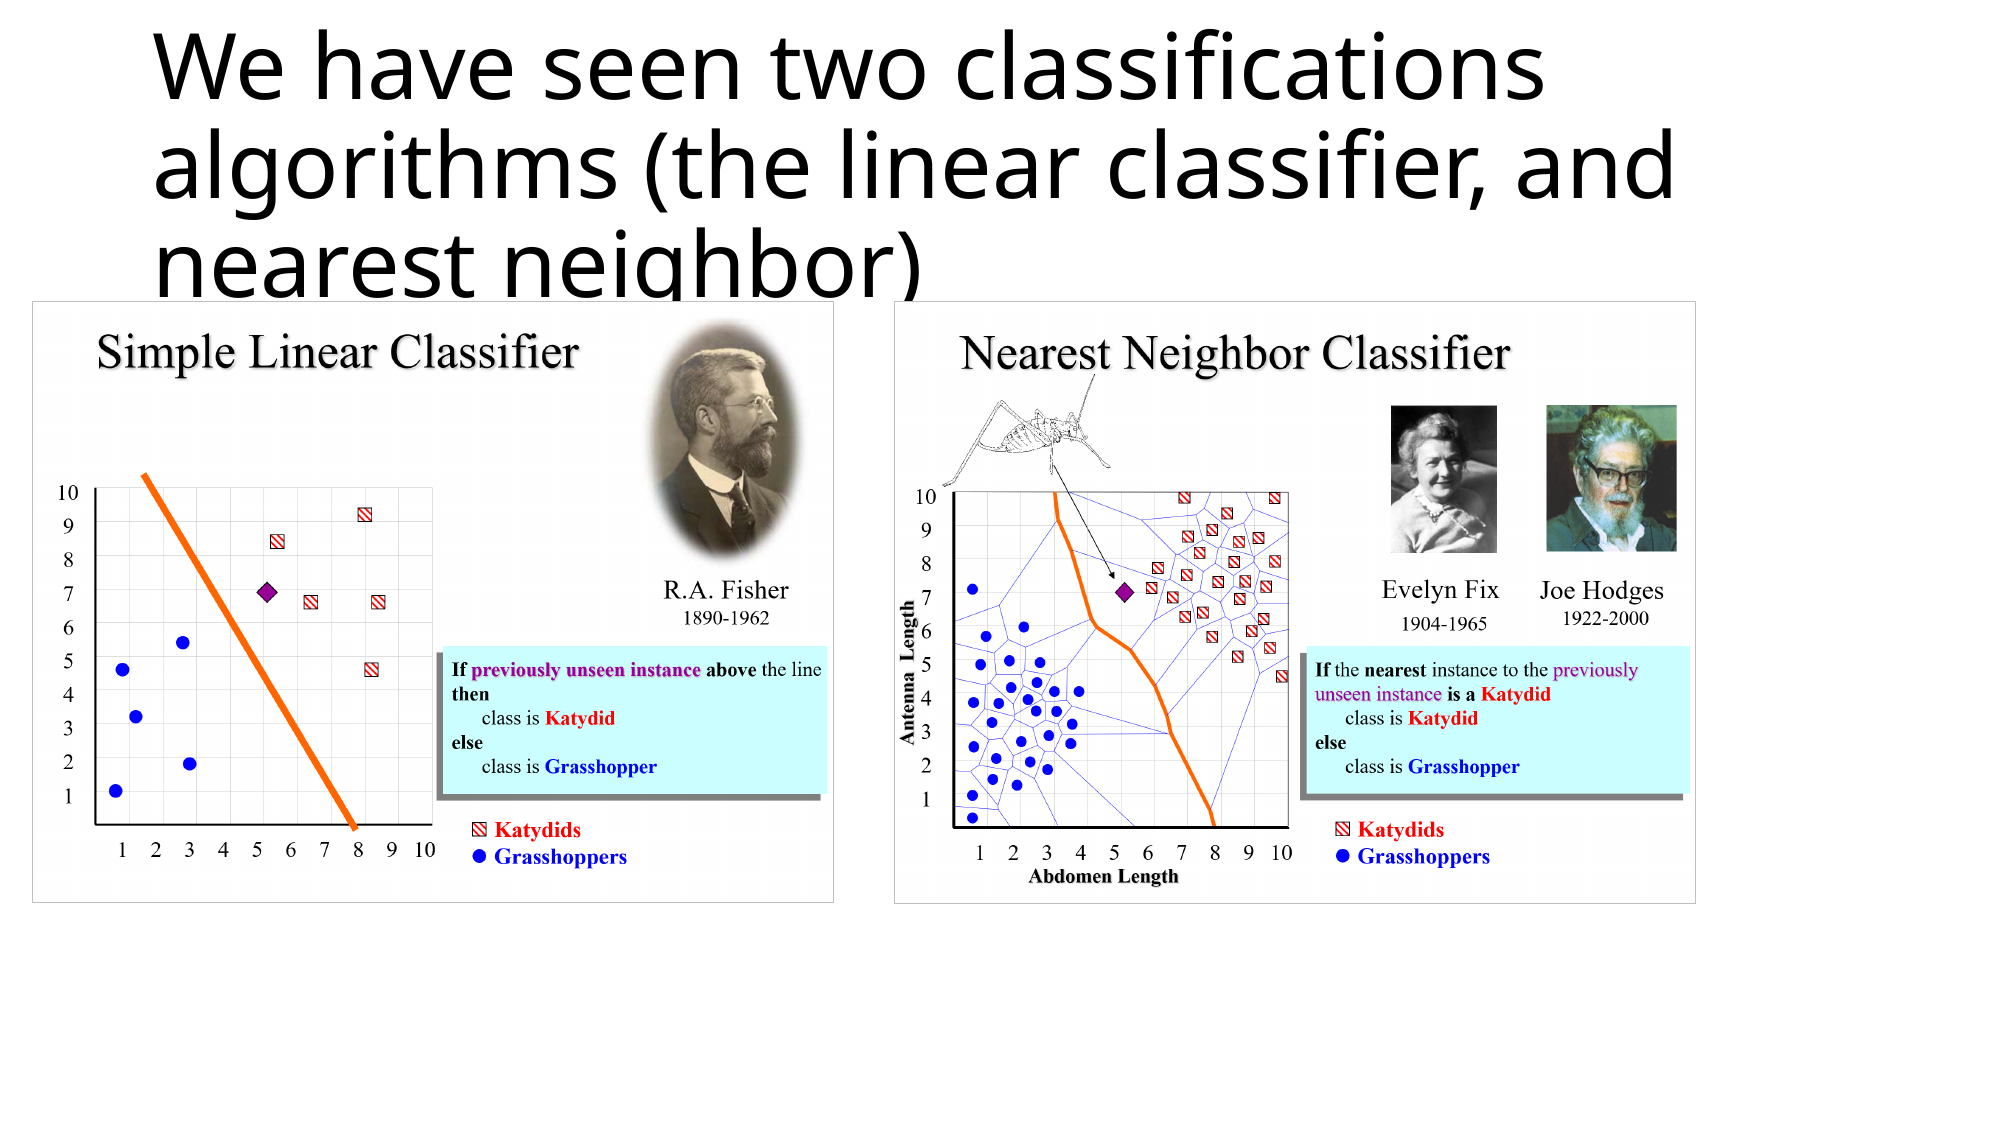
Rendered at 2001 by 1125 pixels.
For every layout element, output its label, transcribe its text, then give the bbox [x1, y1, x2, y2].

title We have seen two classifications algorithms (the linear classifier, and nearest neighbor) [137, 59, 1863, 278]
picture [894, 301, 1696, 903]
picture [32, 301, 834, 903]
